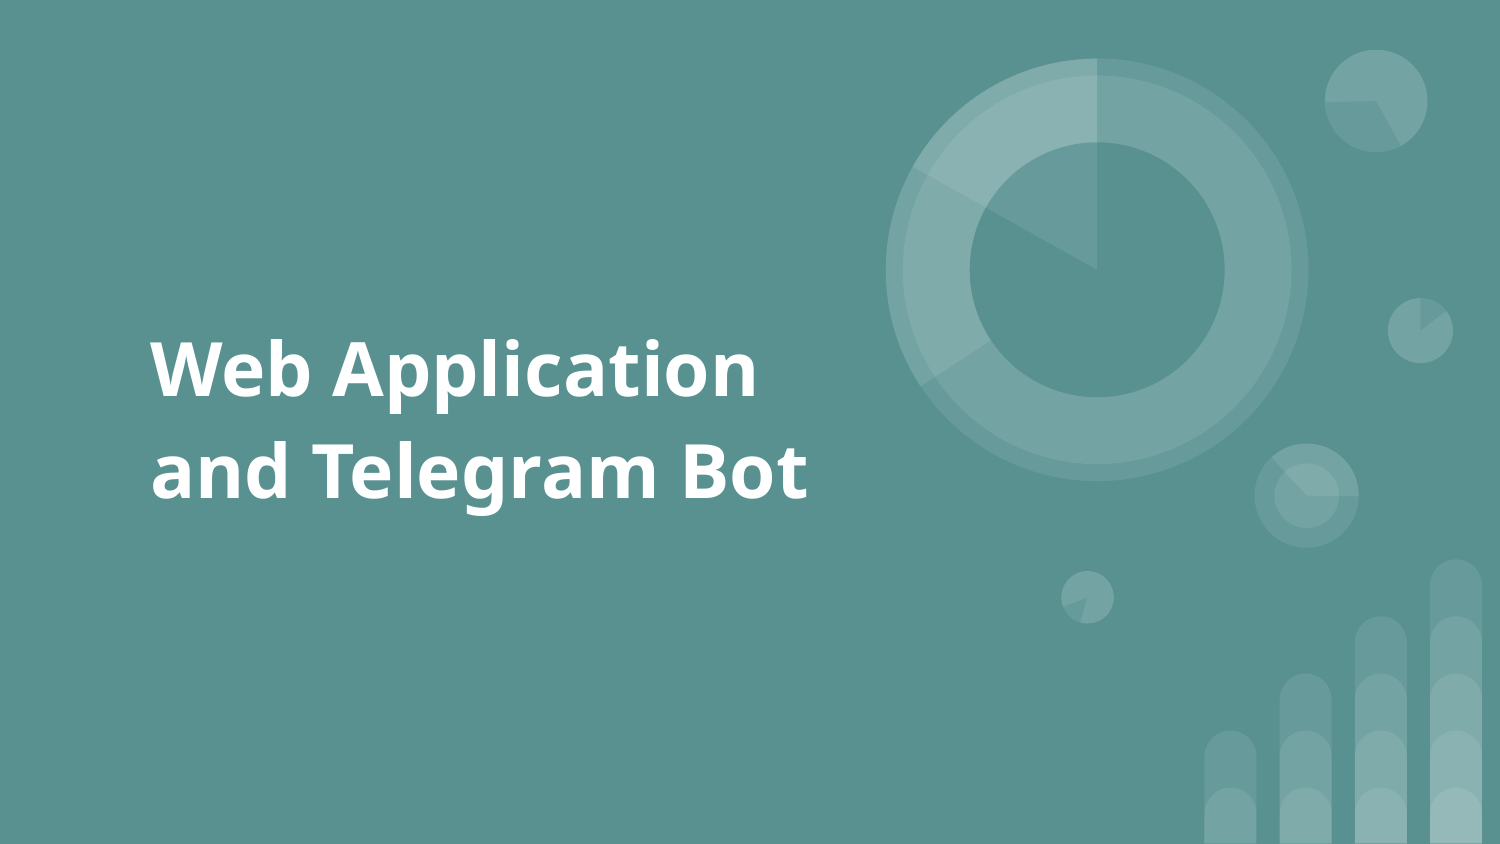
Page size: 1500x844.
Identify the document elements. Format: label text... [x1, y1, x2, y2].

title Web Application and Telegram Bot [135, 264, 834, 572]
